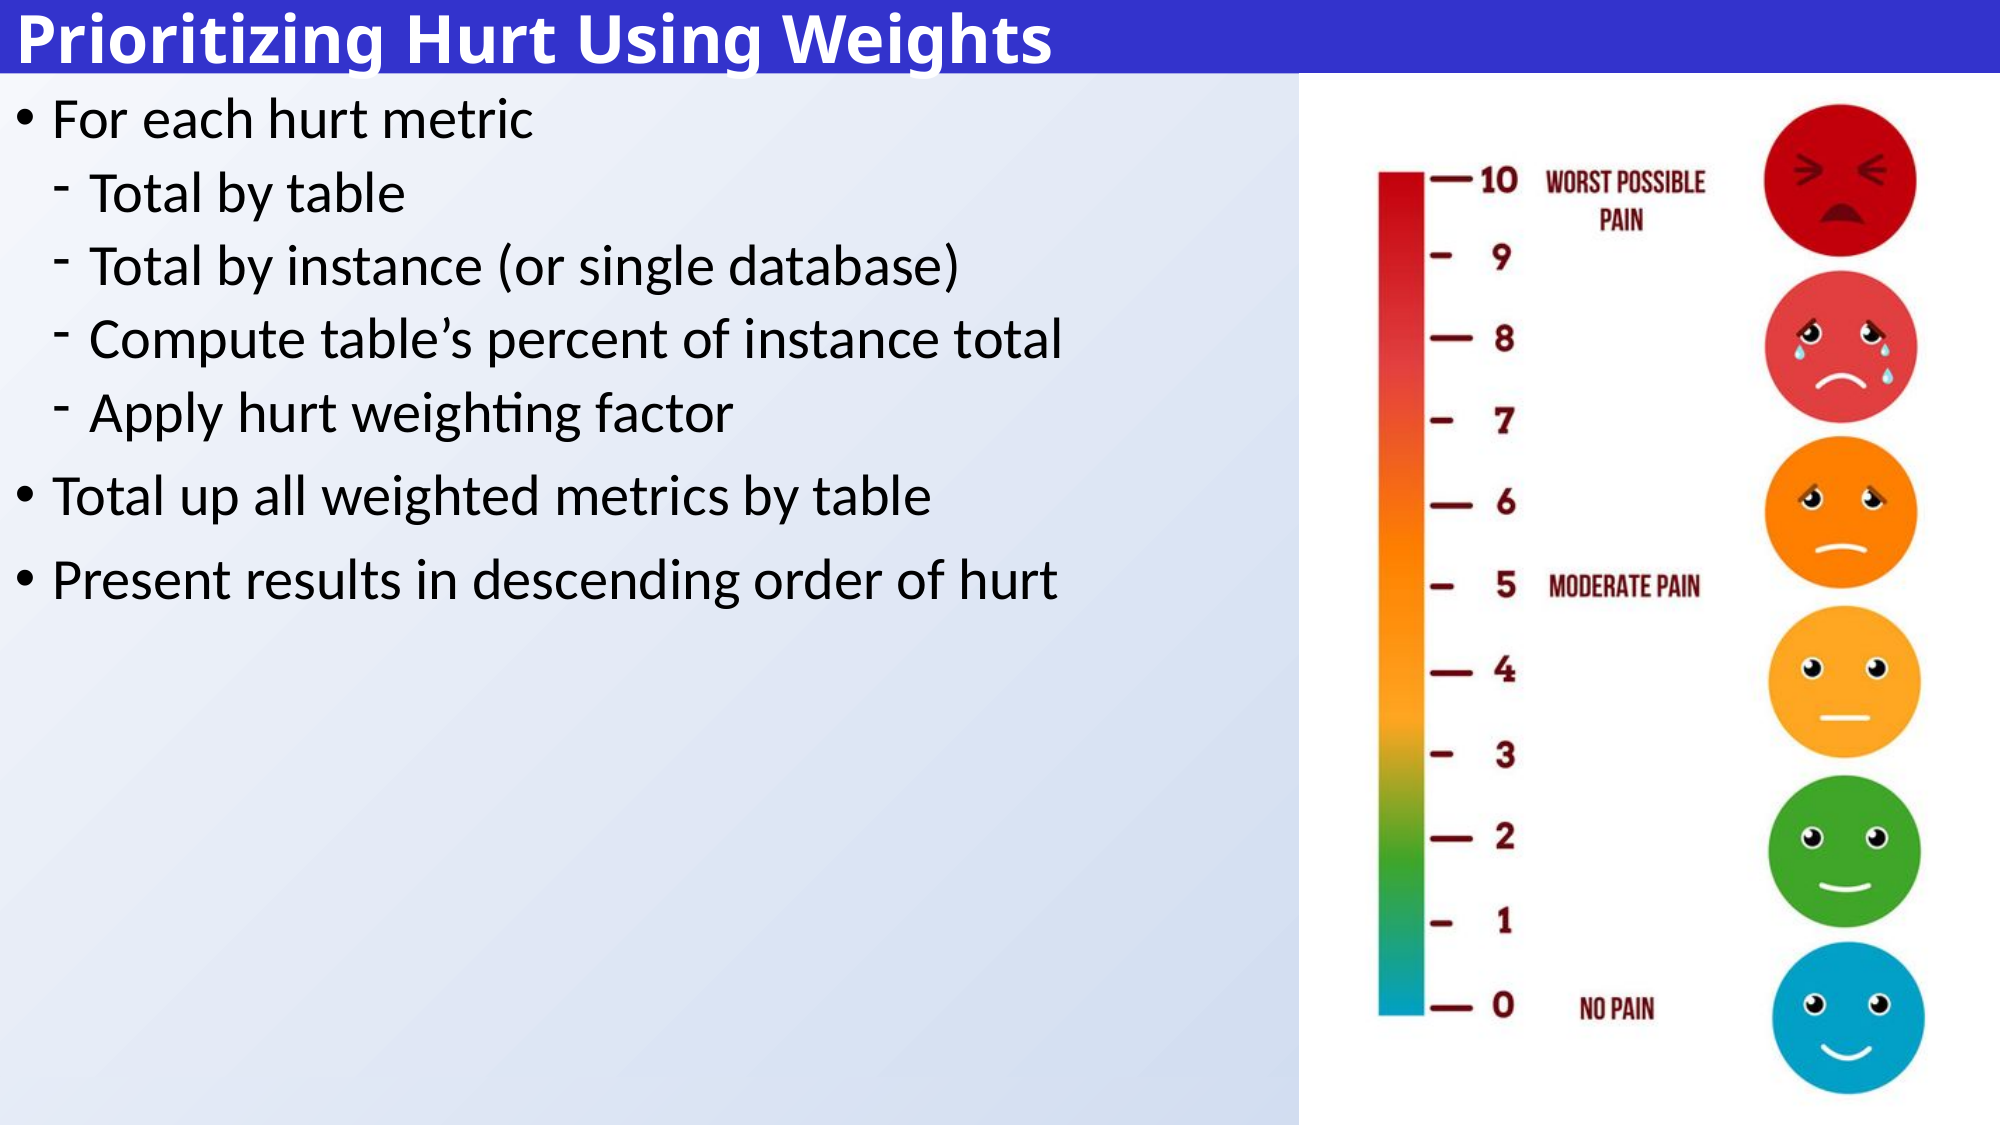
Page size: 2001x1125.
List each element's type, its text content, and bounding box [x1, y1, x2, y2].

picture [1299, 73, 2000, 1125]
title Prioritizing Hurt Using Weights [0, 0, 2000, 74]
list For each hurt metric Total by table Total by instance (or single database) Compute table’s percent of instance total Apply hurt weighting factor Total up all weighted metrics by table Present results in descending order of hurt [0, 74, 1299, 1077]
